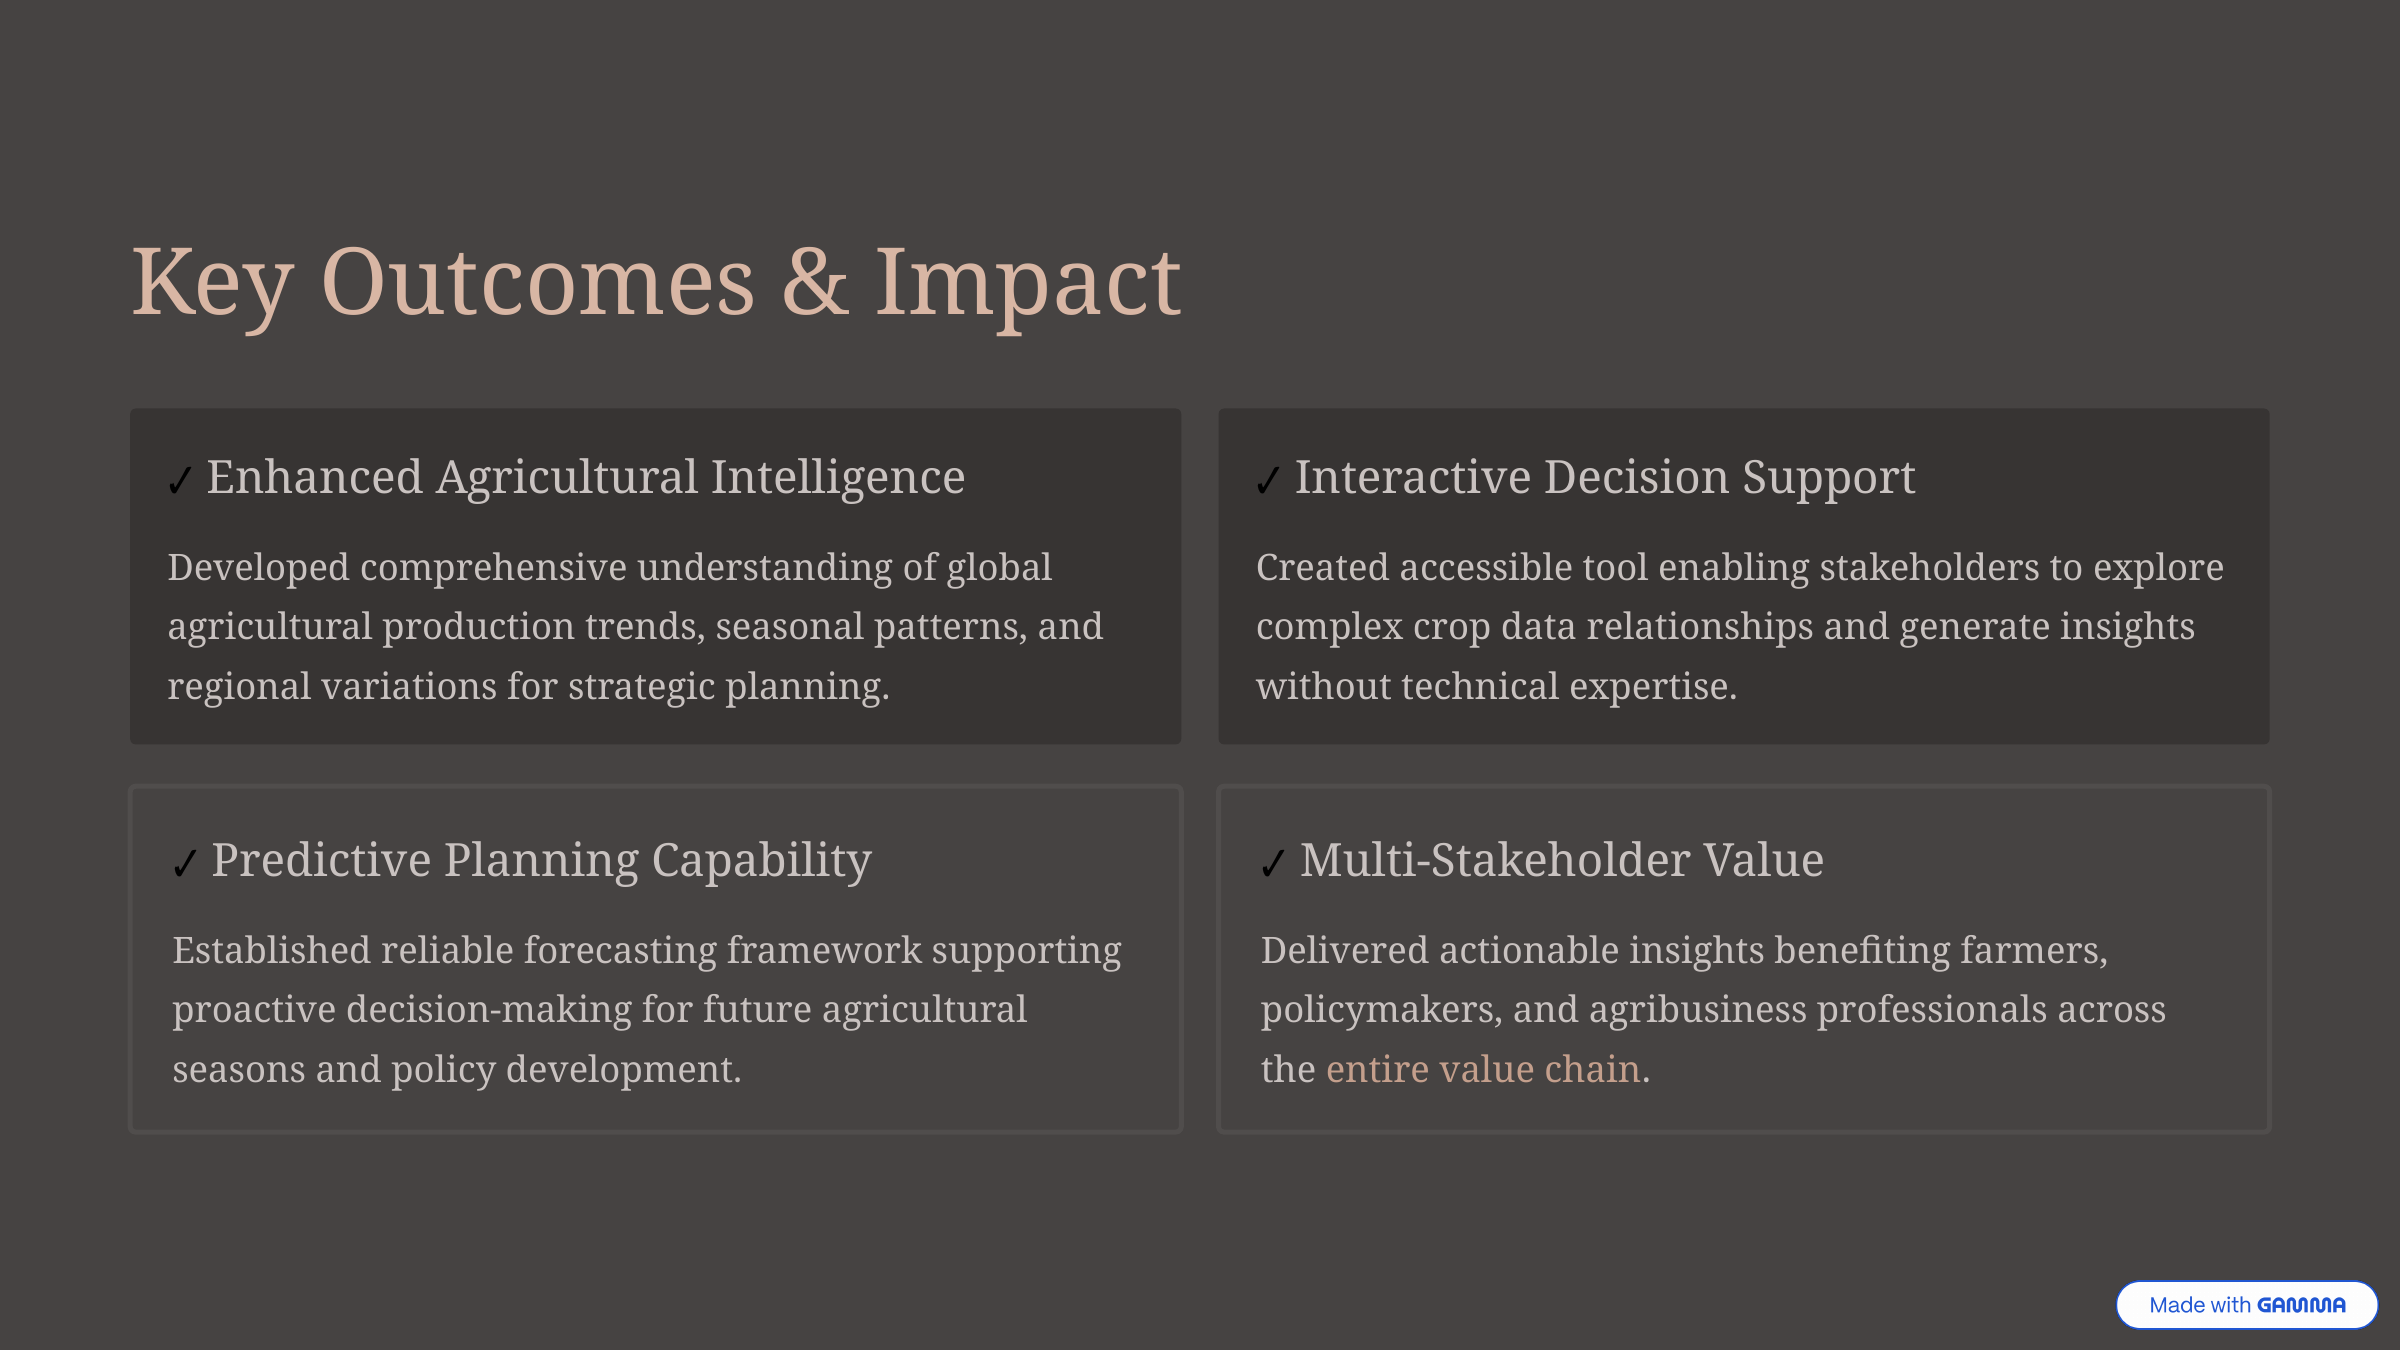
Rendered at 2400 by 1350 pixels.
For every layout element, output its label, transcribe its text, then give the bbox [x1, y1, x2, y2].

text_box Developed comprehensive understanding of global agricultural production trends, seasonal patterns, and regional variations for strategic planning. [167, 528, 1145, 708]
text_box [130, 786, 1182, 1133]
text_box Established reliable forecasting framework supporting proactive decision-making for future agricultural seasons and policy development. [172, 911, 1140, 1090]
text_box ✔ Predictive Planning Capability [172, 828, 864, 890]
text_box ✔ Enhanced Agricultural Intelligence [167, 445, 954, 507]
picture [2106, 1271, 2389, 1339]
text_box [1218, 408, 2270, 745]
text_box [1218, 786, 2270, 1133]
text_box Delivered actionable insights benefiting farmers, policymakers, and agribusiness professionals across the entire value chain. [1260, 911, 2228, 1090]
text_box [130, 408, 1182, 745]
text_box Key Outcomes & Impact [130, 217, 1126, 335]
text_box ✔ Multi-Stakeholder Value [1260, 828, 1835, 890]
text_box ✔ Interactive Decision Support [1255, 445, 1915, 507]
text_box Created accessible tool enabling stakeholders to explore complex crop data relationships and generate insights without technical expertise. [1255, 528, 2233, 708]
